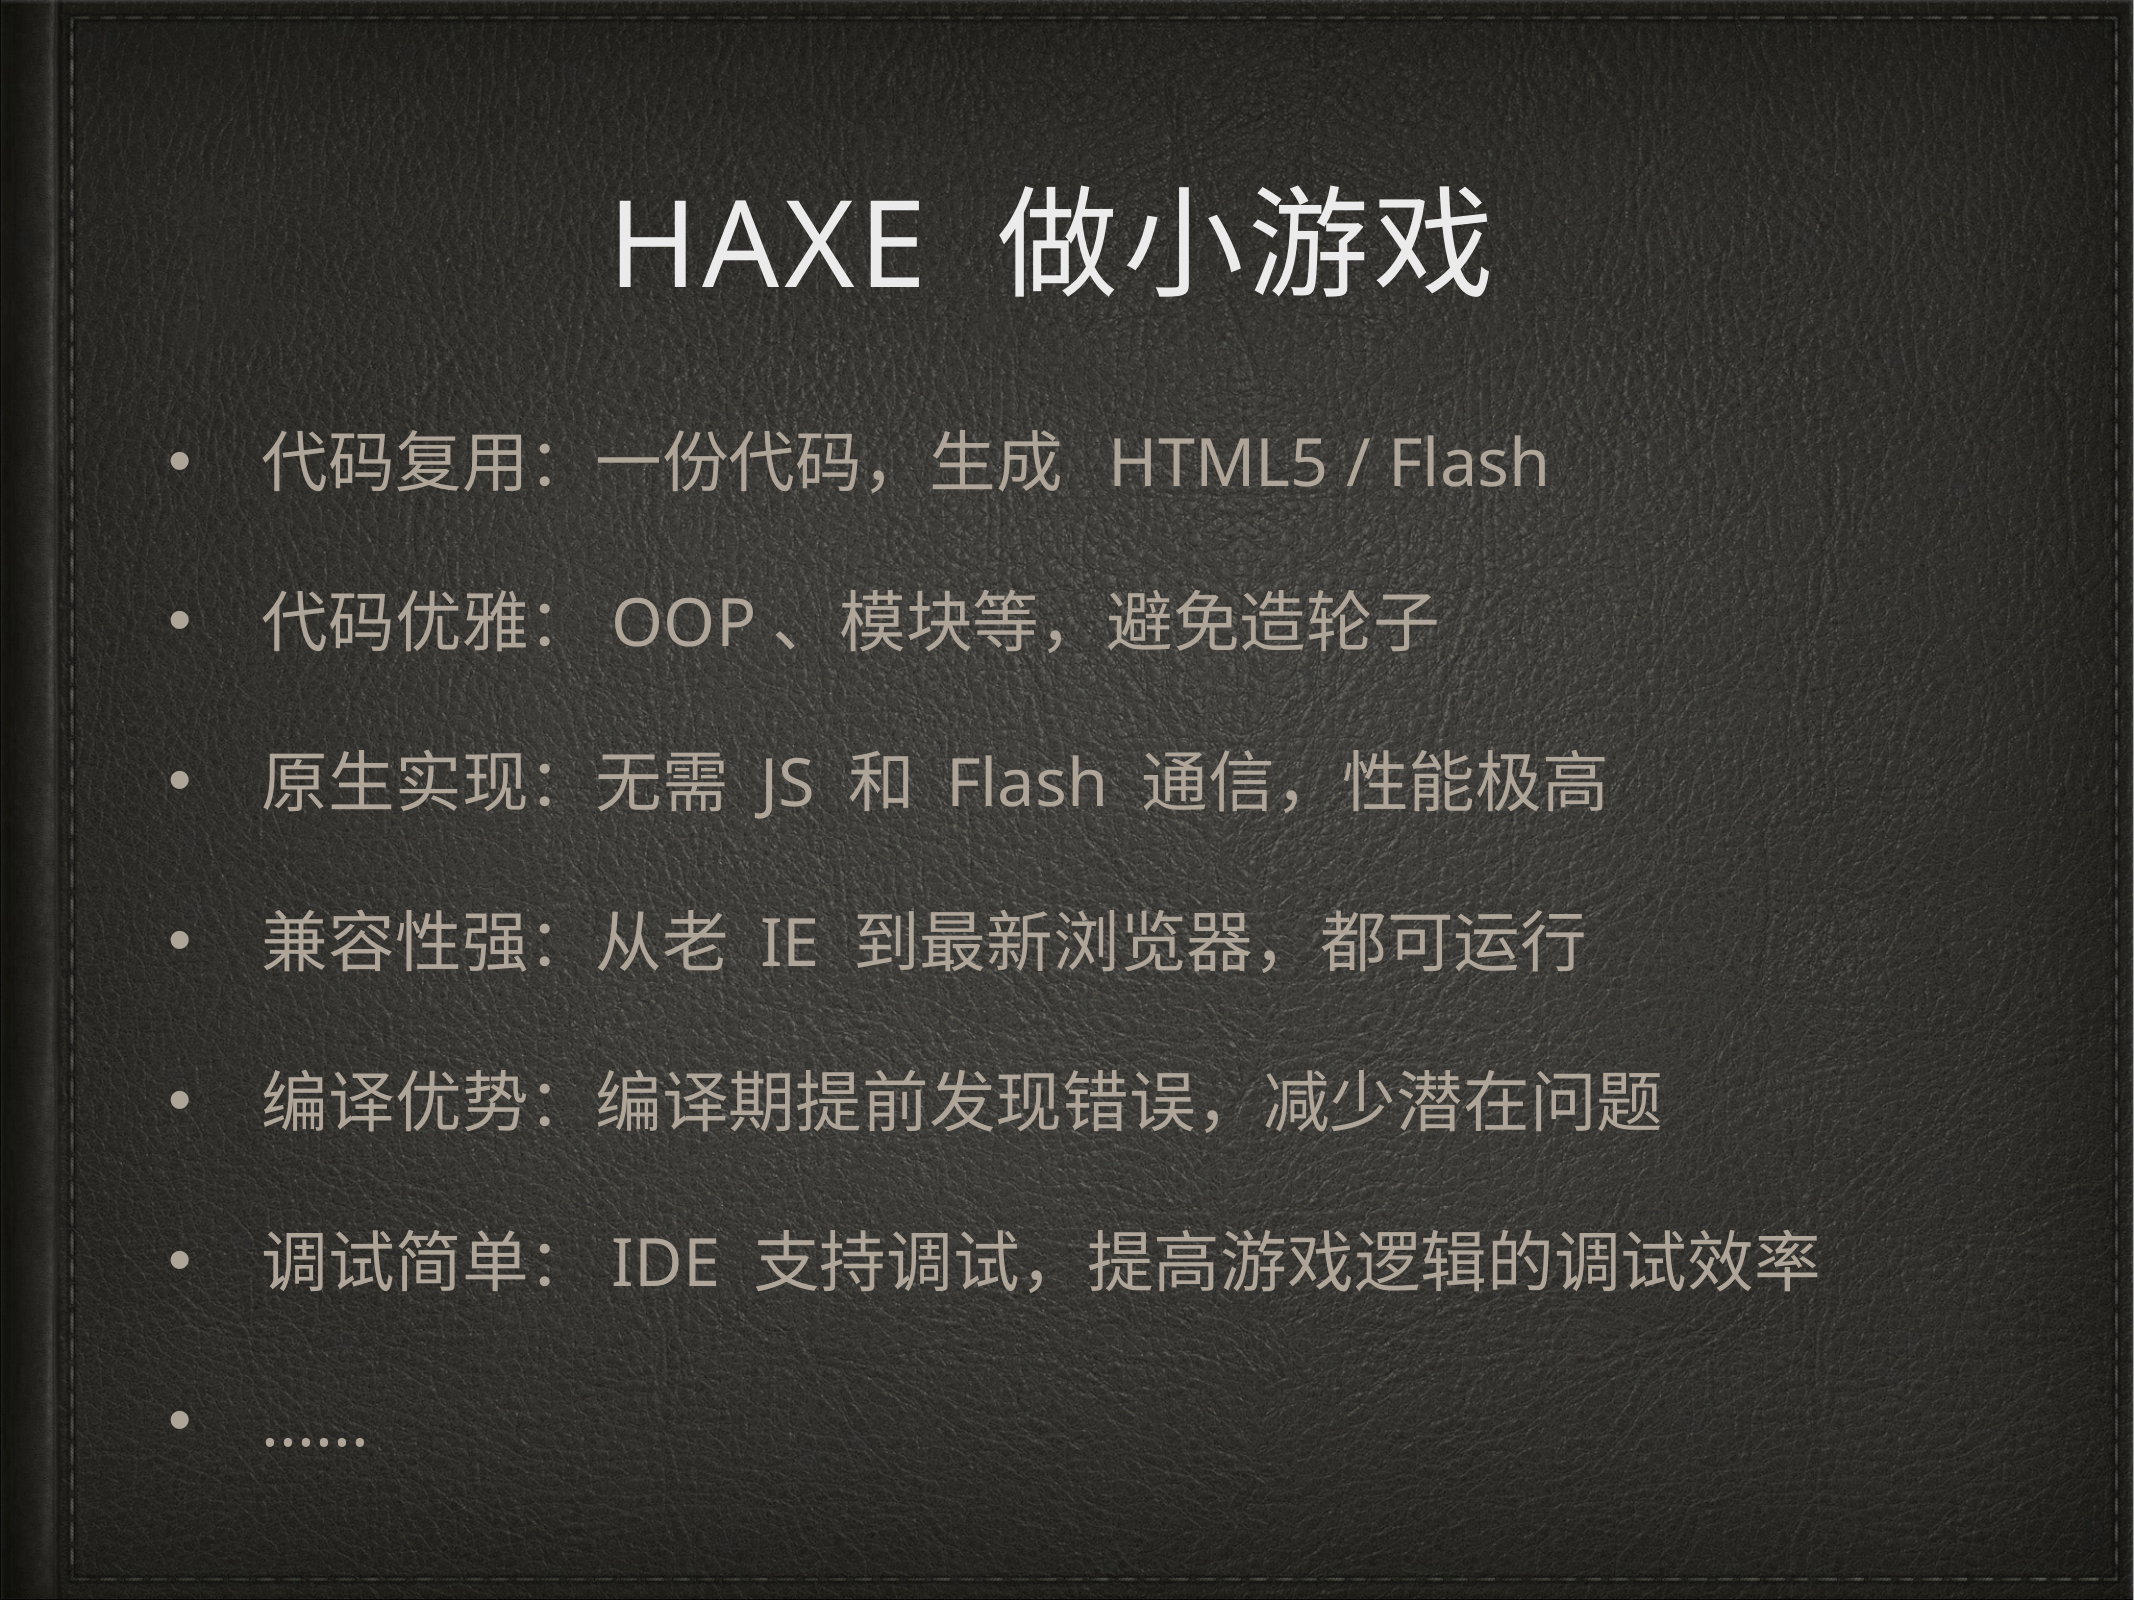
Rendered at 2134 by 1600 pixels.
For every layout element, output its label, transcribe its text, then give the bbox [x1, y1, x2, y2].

title HAXE 做小游戏 [134, 99, 1969, 313]
picture [0, 0, 2134, 1600]
text_box 代码复用：一份代码，生成 HTML5 / Flash 代码优雅：OOP、模块等，避免造轮子 原生实现：无需 JS 和 Flash 通信，性能极高 兼容性强：从老 IE 到最新浏览器，都可运行 编译优势：编译期提前发现错误，减少潜在问题 调试简单：IDE 支持调试，提高游戏逻辑的调试效率 ...... [159, 331, 1929, 1468]
